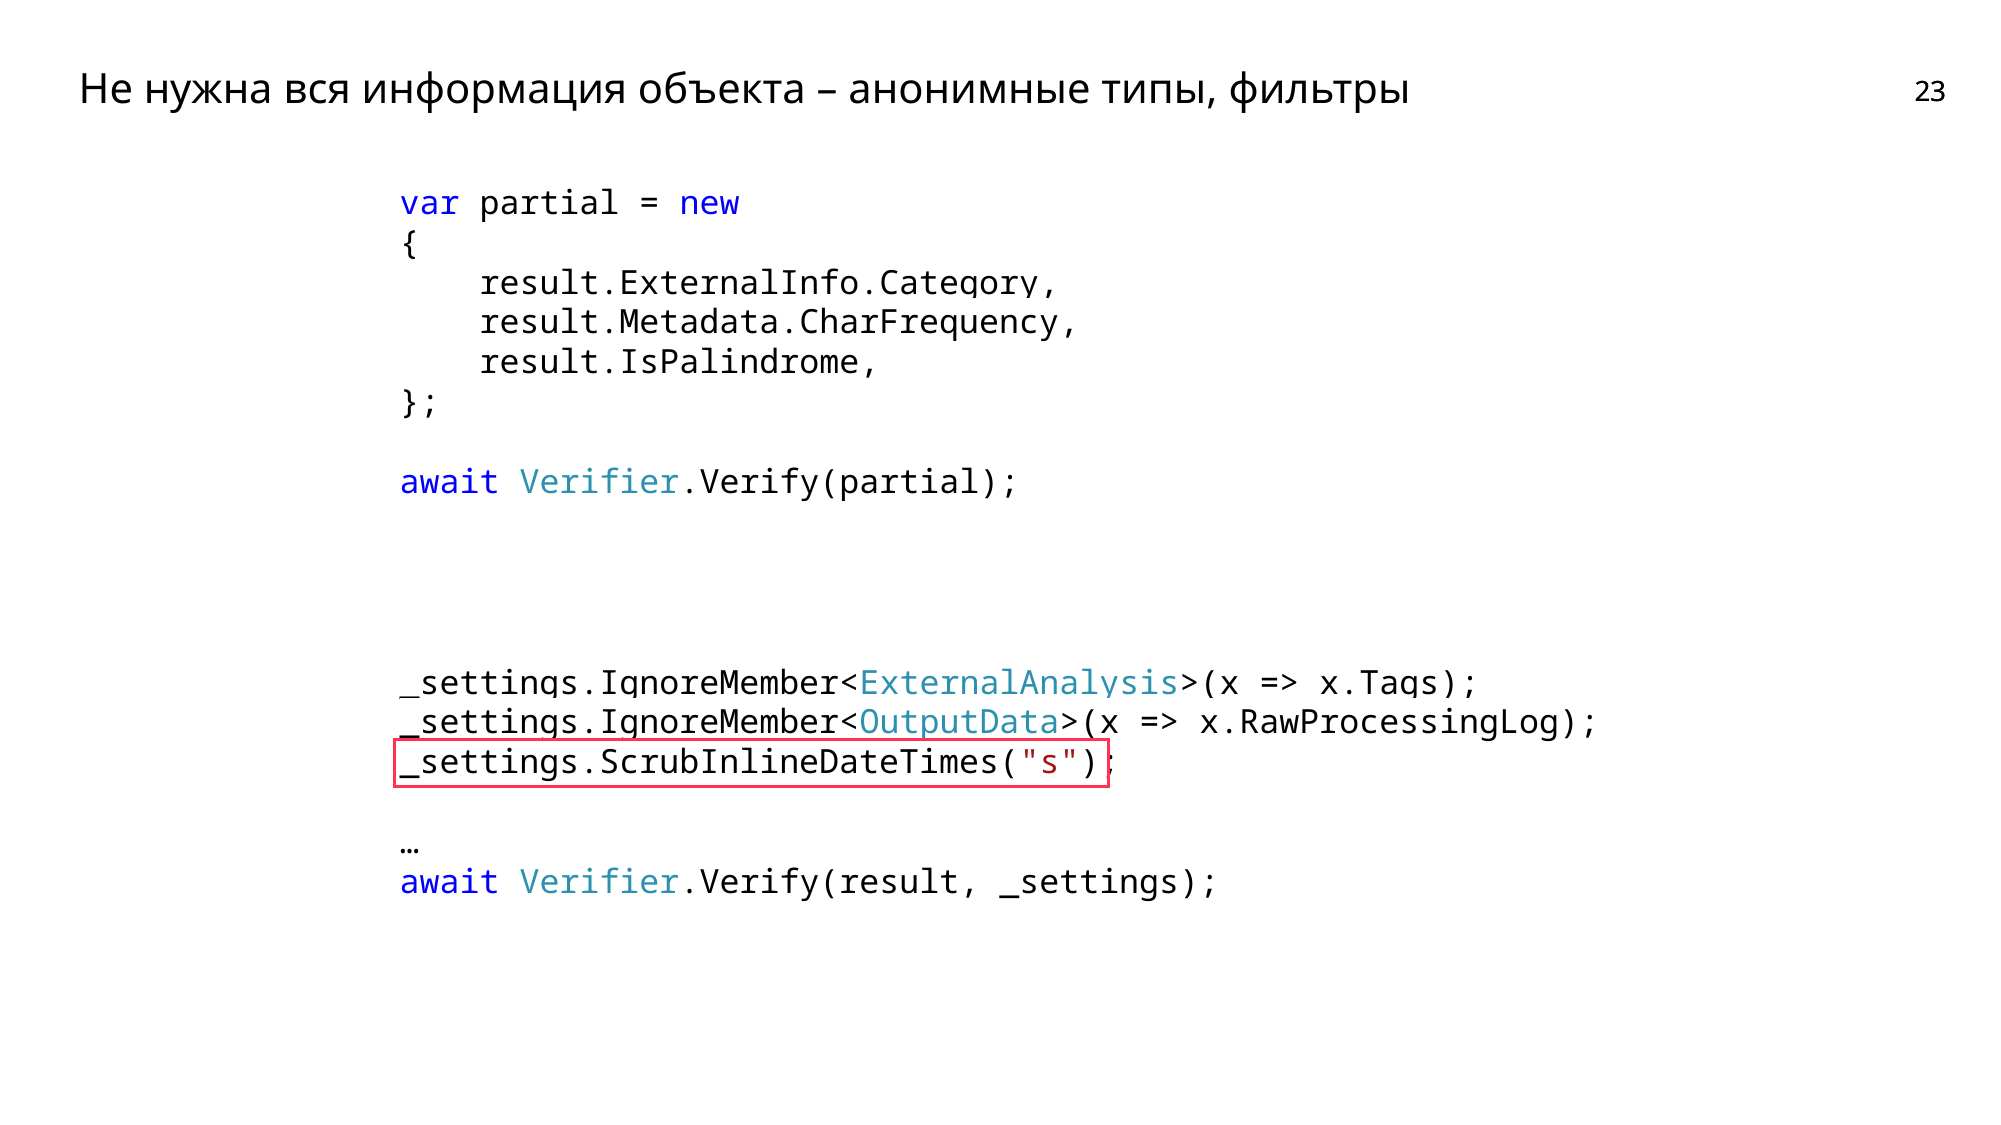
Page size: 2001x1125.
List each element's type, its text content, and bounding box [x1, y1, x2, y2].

text_box _settings.IgnoreMember<ExternalAnalysis>(x => x.Tags); _settings.IgnoreMember<OutputData>(x => x.RawProcessingLog); _settings.ScrubInlineDateTimes("s"); … await Verifier.Verify(result, _settings); [384, 653, 1731, 948]
text_box var partial = new { result.ExternalInfo.Category, result.Metadata.CharFrequency, result.IsPalindrome, }; await Verifier.Verify(partial); [384, 173, 1685, 508]
text_box [393, 738, 1110, 788]
title Не нужна вся информация объекта – анонимные типы, фильтры [63, 53, 1789, 128]
